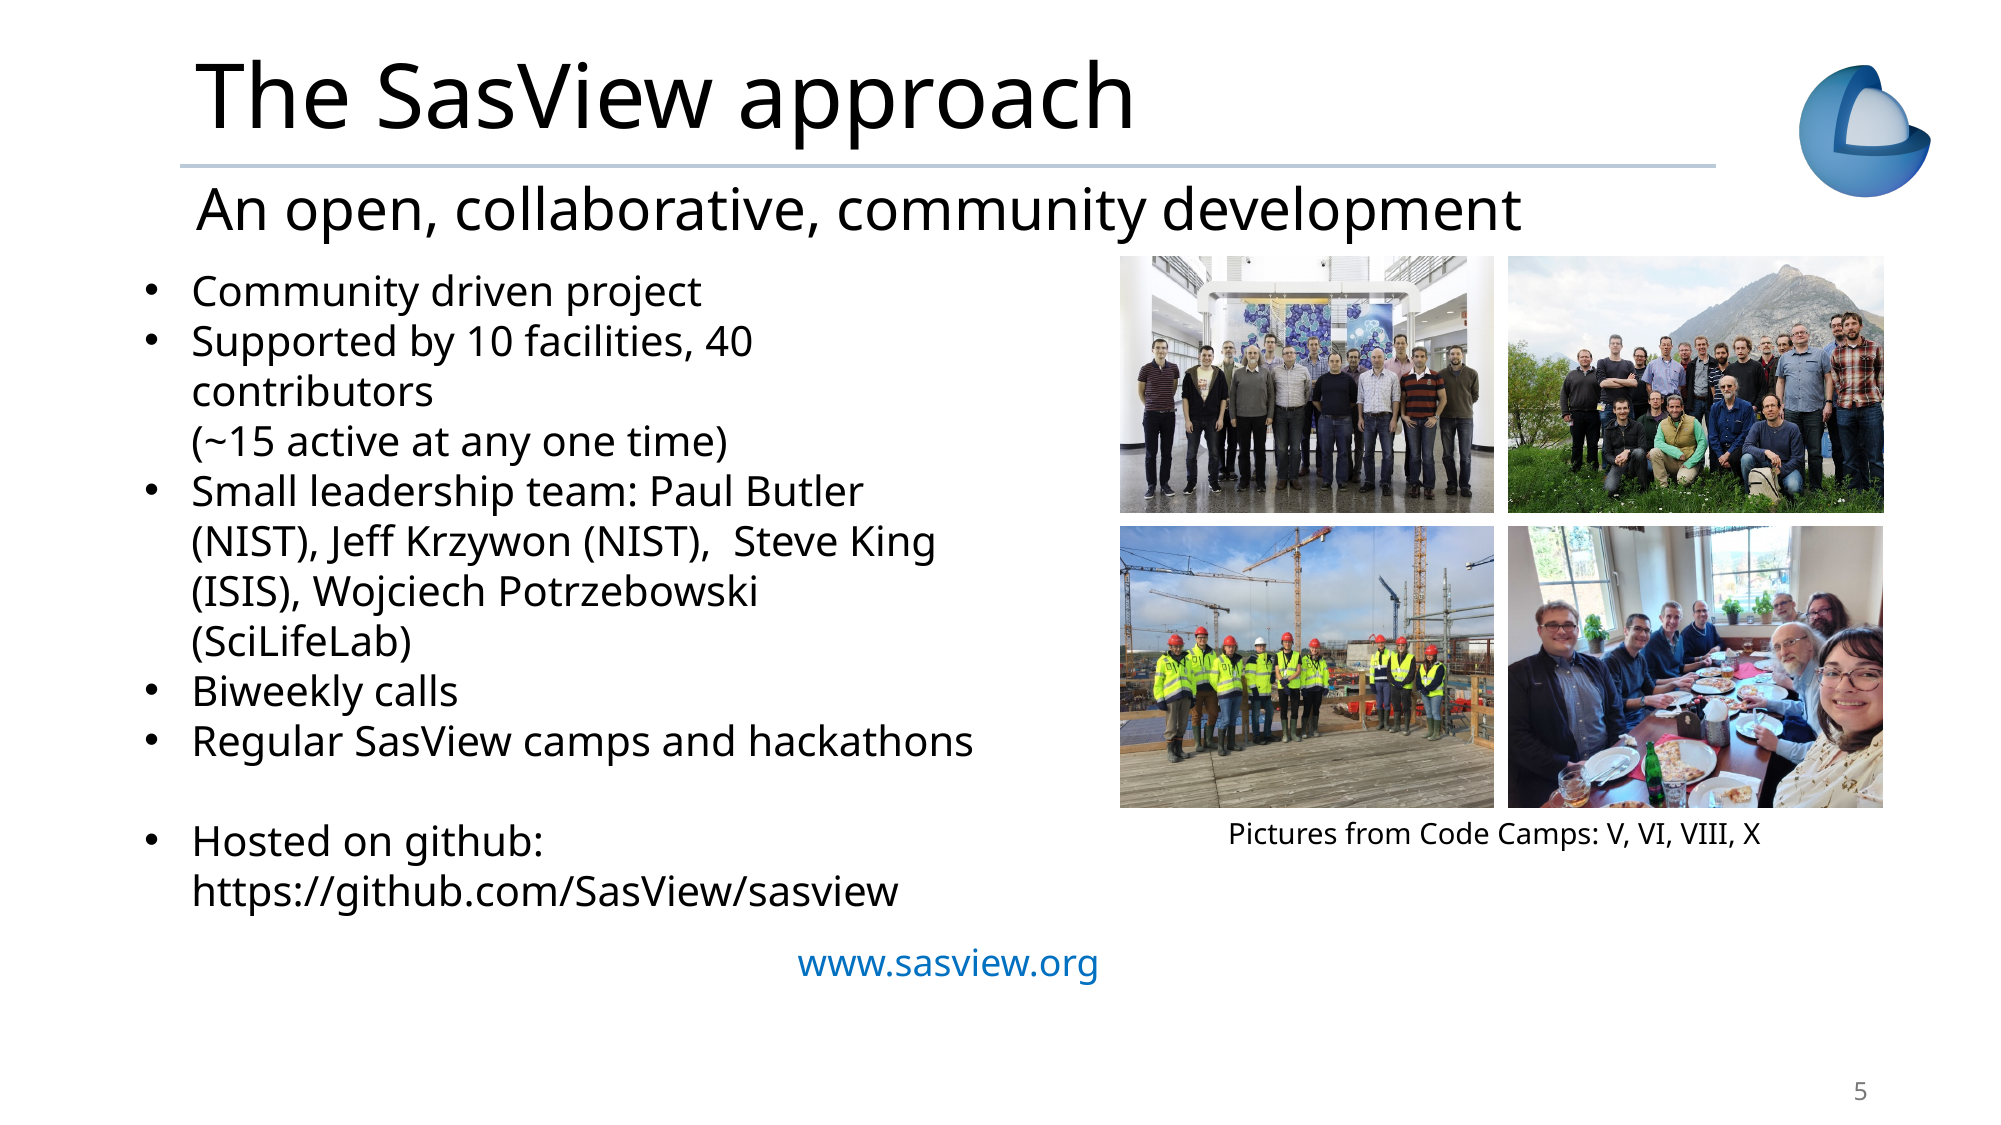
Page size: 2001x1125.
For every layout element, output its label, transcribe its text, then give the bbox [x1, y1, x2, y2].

text_box Community driven project Supported by 10 facilities, 40 contributors (~15 active at any one time) Small leadership team: Paul Butler (NIST), Jeff Krzywon (NIST), Steve King (ISIS), Wojciech Potrzebowski (SciLifeLab) Biweekly calls Regular SasView camps and hackathons Hosted on github: https://github.com/SasView/sasview [129, 257, 994, 922]
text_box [1120, 256, 1884, 859]
picture [1507, 526, 1884, 809]
title The SasView approach [181, 43, 1717, 152]
list An open, collaborative, community development [181, 172, 1843, 256]
text_box www.sasview.org [782, 931, 1115, 992]
slide_number 5 [1432, 1062, 1883, 1123]
picture [1795, 60, 1935, 200]
